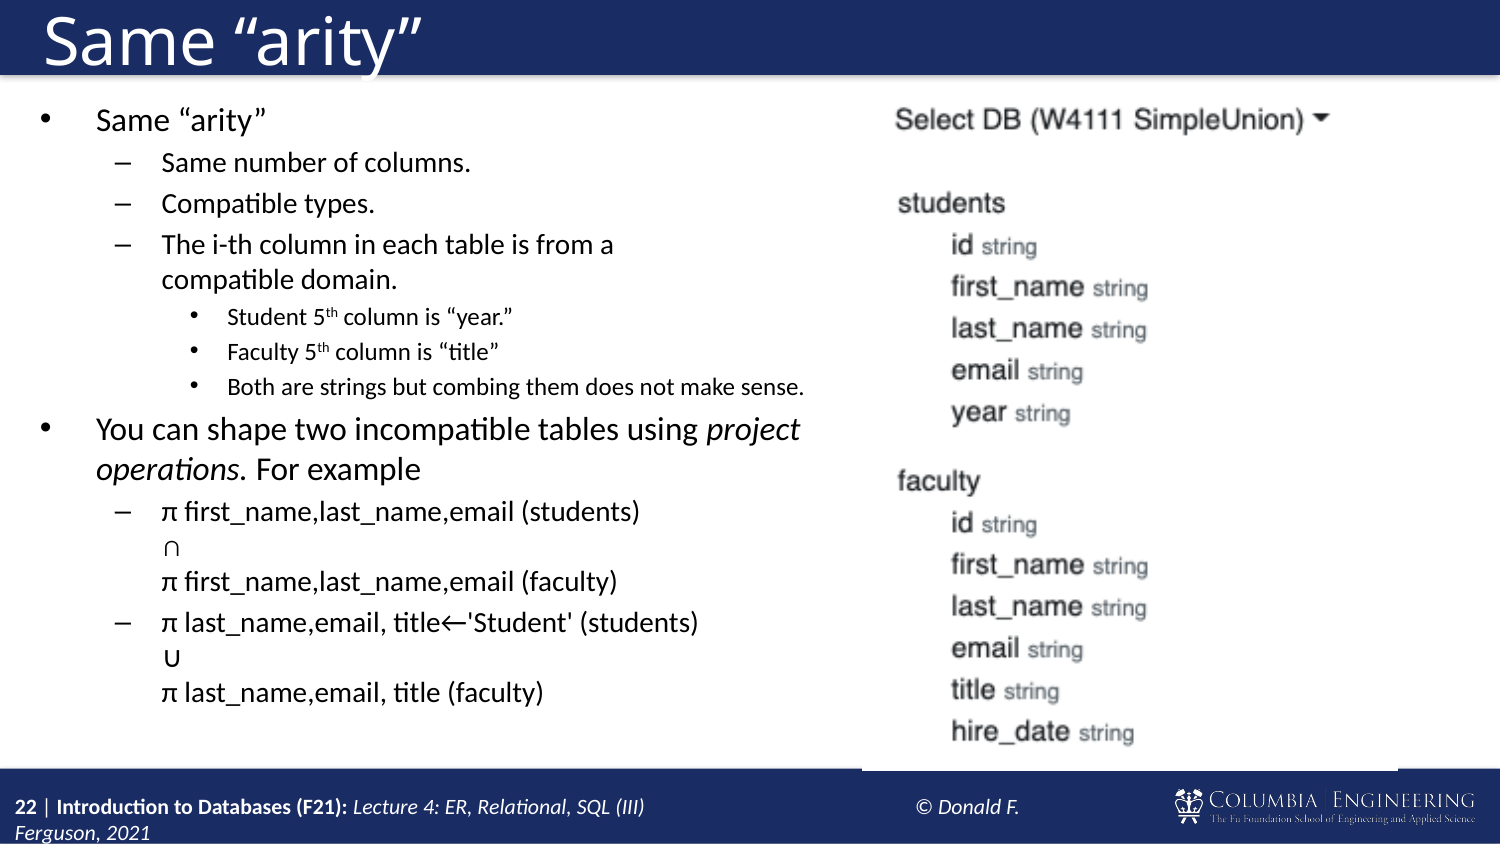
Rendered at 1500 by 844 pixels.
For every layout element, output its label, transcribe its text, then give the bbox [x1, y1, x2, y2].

list Same “arity” Same number of columns. Compatible types. The i-th column in each table is from a compatible domain. Student 5th column is “year.” Faculty 5th column is “title” Both are strings but combing them does not make sense. You can shape two incompatible tables using project operations. For example π first_name,last_name,email (students) ∩ π first_name,last_name,email (faculty) π last_name,email, title←'Student' (students) ∪ π last_name,email, title (faculty) [24, 90, 850, 754]
title Same “arity” [28, 0, 1450, 73]
picture [862, 89, 1399, 771]
